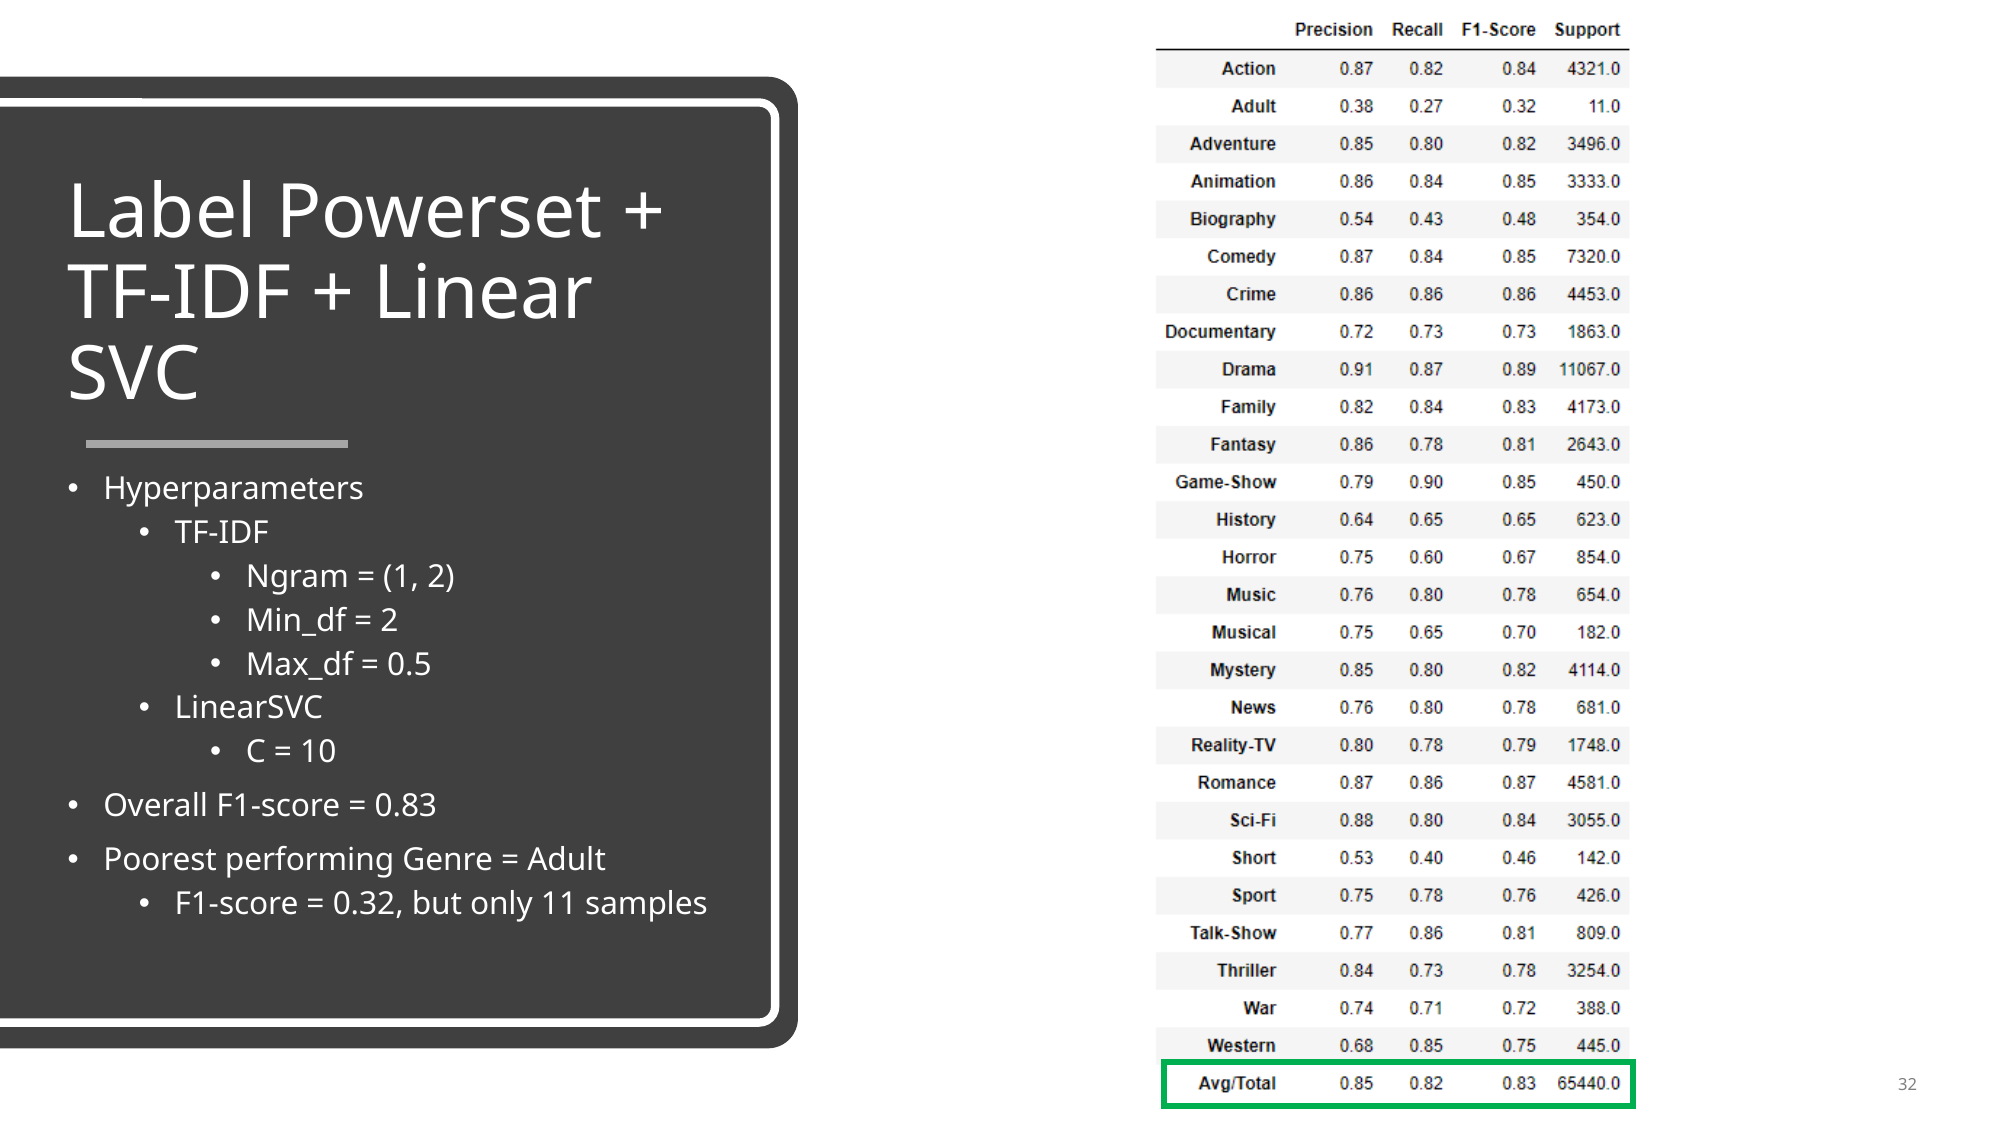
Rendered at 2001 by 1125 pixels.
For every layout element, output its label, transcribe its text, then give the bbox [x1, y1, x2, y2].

list Hyperparameters TF-IDF Ngram = (1, 2) Min_df = 2 Max_df = 0.5 LinearSVC C = 10 Overall F1-score = 0.83 Poorest performing Genre = Adult F1-score = 0.32, but only 11 samples [52, 464, 725, 964]
title Label Powerset + TF-IDF + Linear SVC [52, 160, 725, 428]
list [1149, 10, 1634, 1107]
text_box [0, 101, 777, 1024]
text_box [0, 75, 799, 1050]
